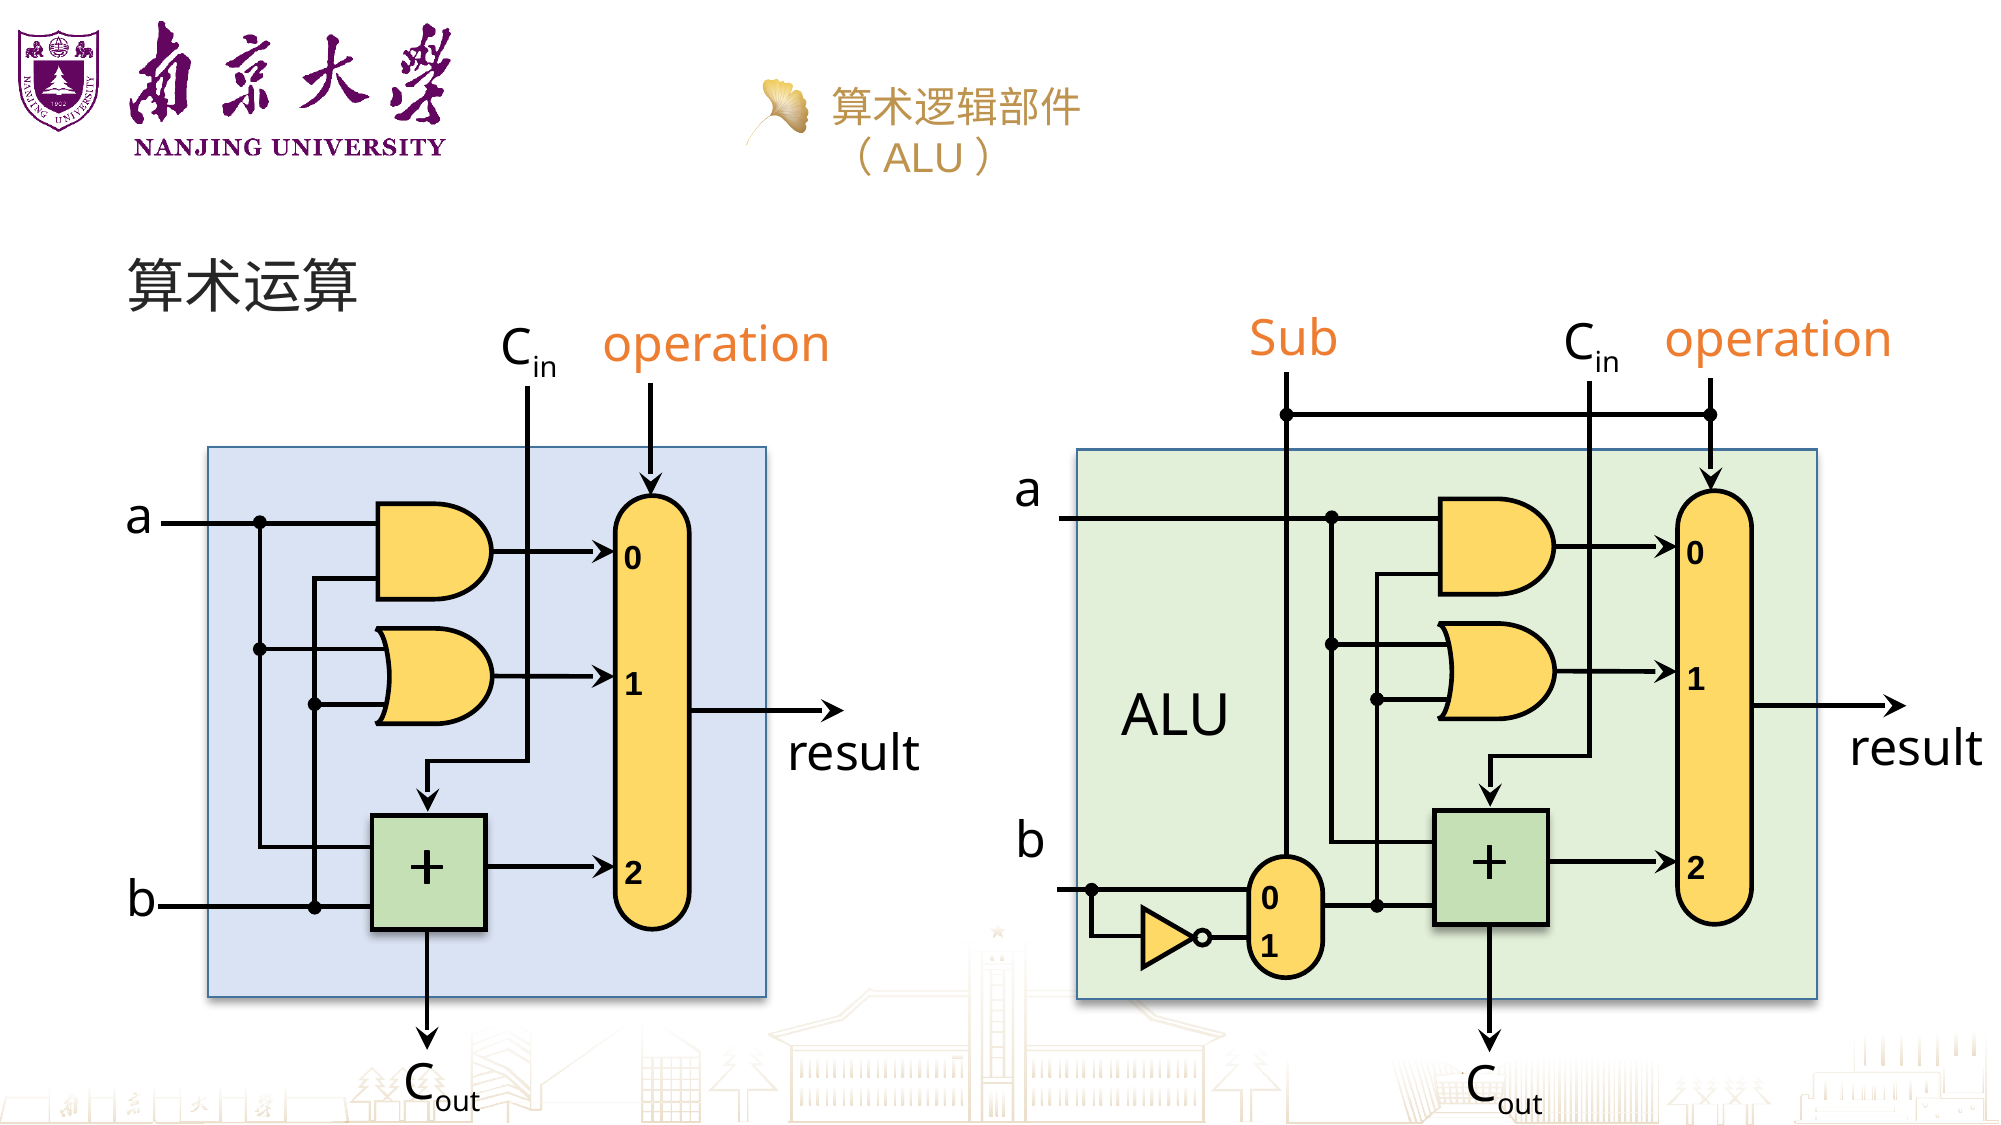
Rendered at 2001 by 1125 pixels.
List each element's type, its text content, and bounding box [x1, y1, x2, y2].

picture [731, 64, 824, 169]
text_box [111, 303, 999, 1118]
text_box 算术逻辑部件（ALU） [816, 73, 1226, 189]
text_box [110, 224, 1932, 473]
picture [18, 21, 451, 160]
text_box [999, 298, 2000, 1120]
